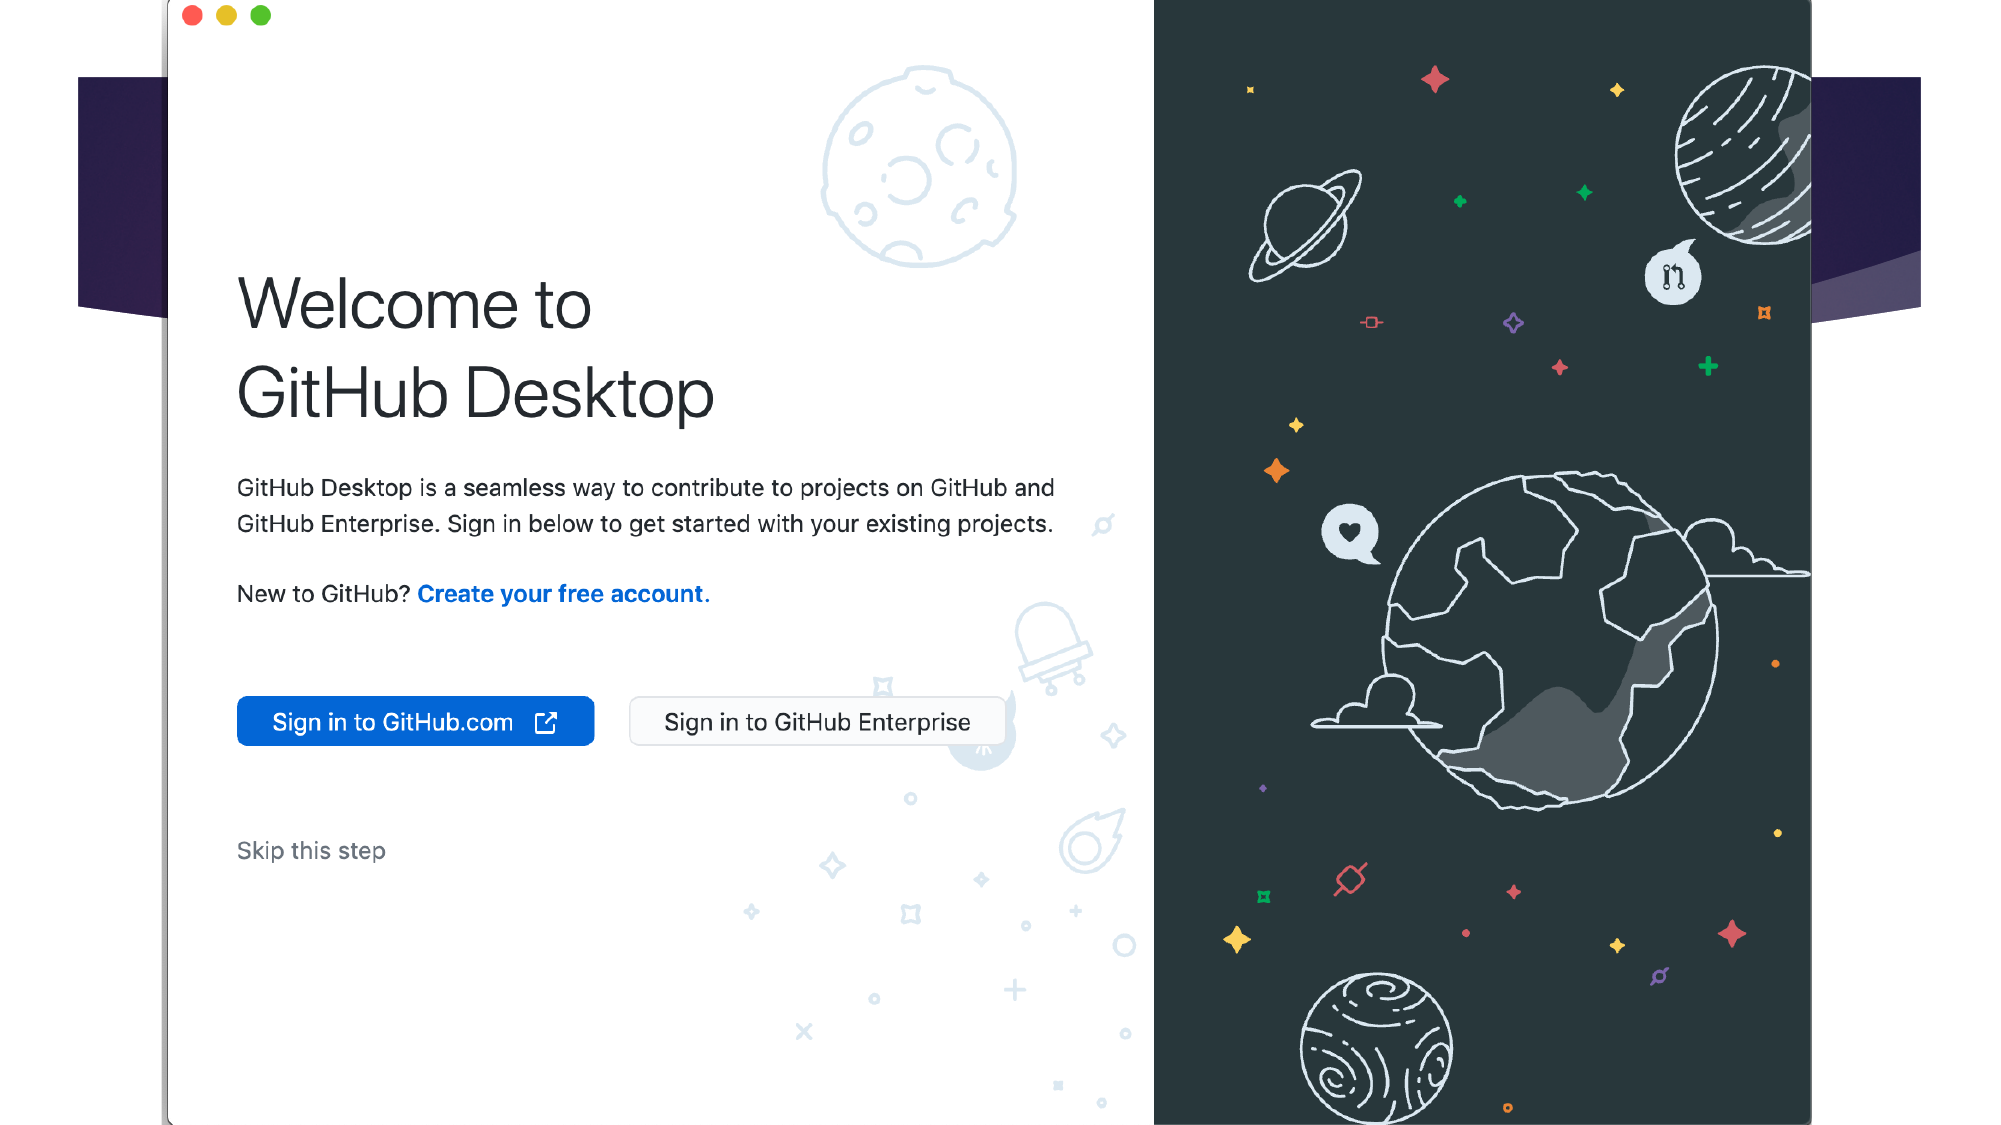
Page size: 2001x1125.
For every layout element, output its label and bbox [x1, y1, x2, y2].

picture [161, 0, 1812, 1125]
